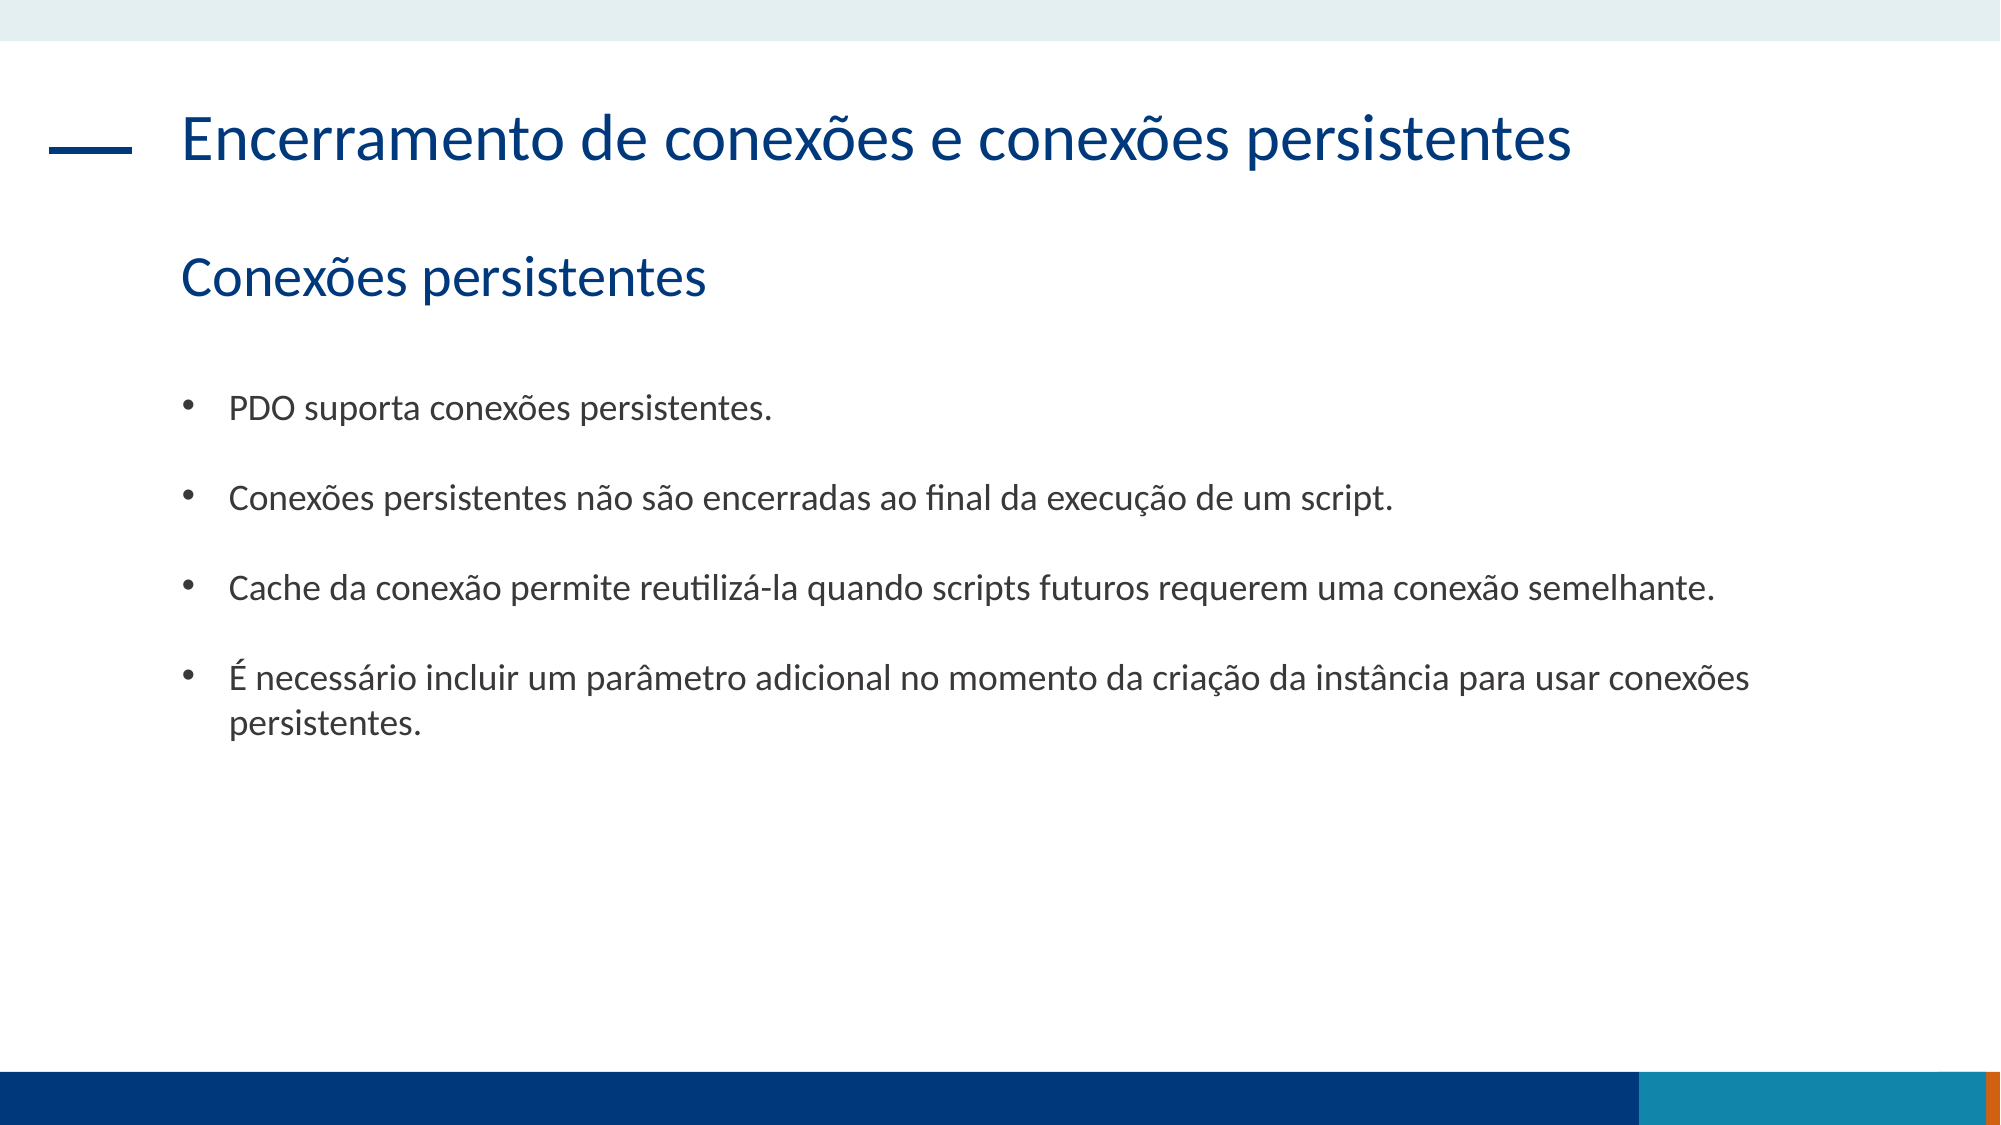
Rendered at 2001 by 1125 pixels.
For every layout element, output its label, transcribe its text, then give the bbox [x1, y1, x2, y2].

list Encerramento de conexões e conexões persistentes [167, 95, 1833, 237]
text_box PDO suporta conexões persistentes. Conexões persistentes não são encerradas ao final da execução de um script. Cache da conexão permite reutilizá-la quando scripts futuros requerem uma conexão semelhante. É necessário incluir um parâmetro adicional no momento da criação da instância para usar conexões persistentes. [167, 375, 1833, 750]
list Conexões persistentes [167, 238, 1833, 375]
